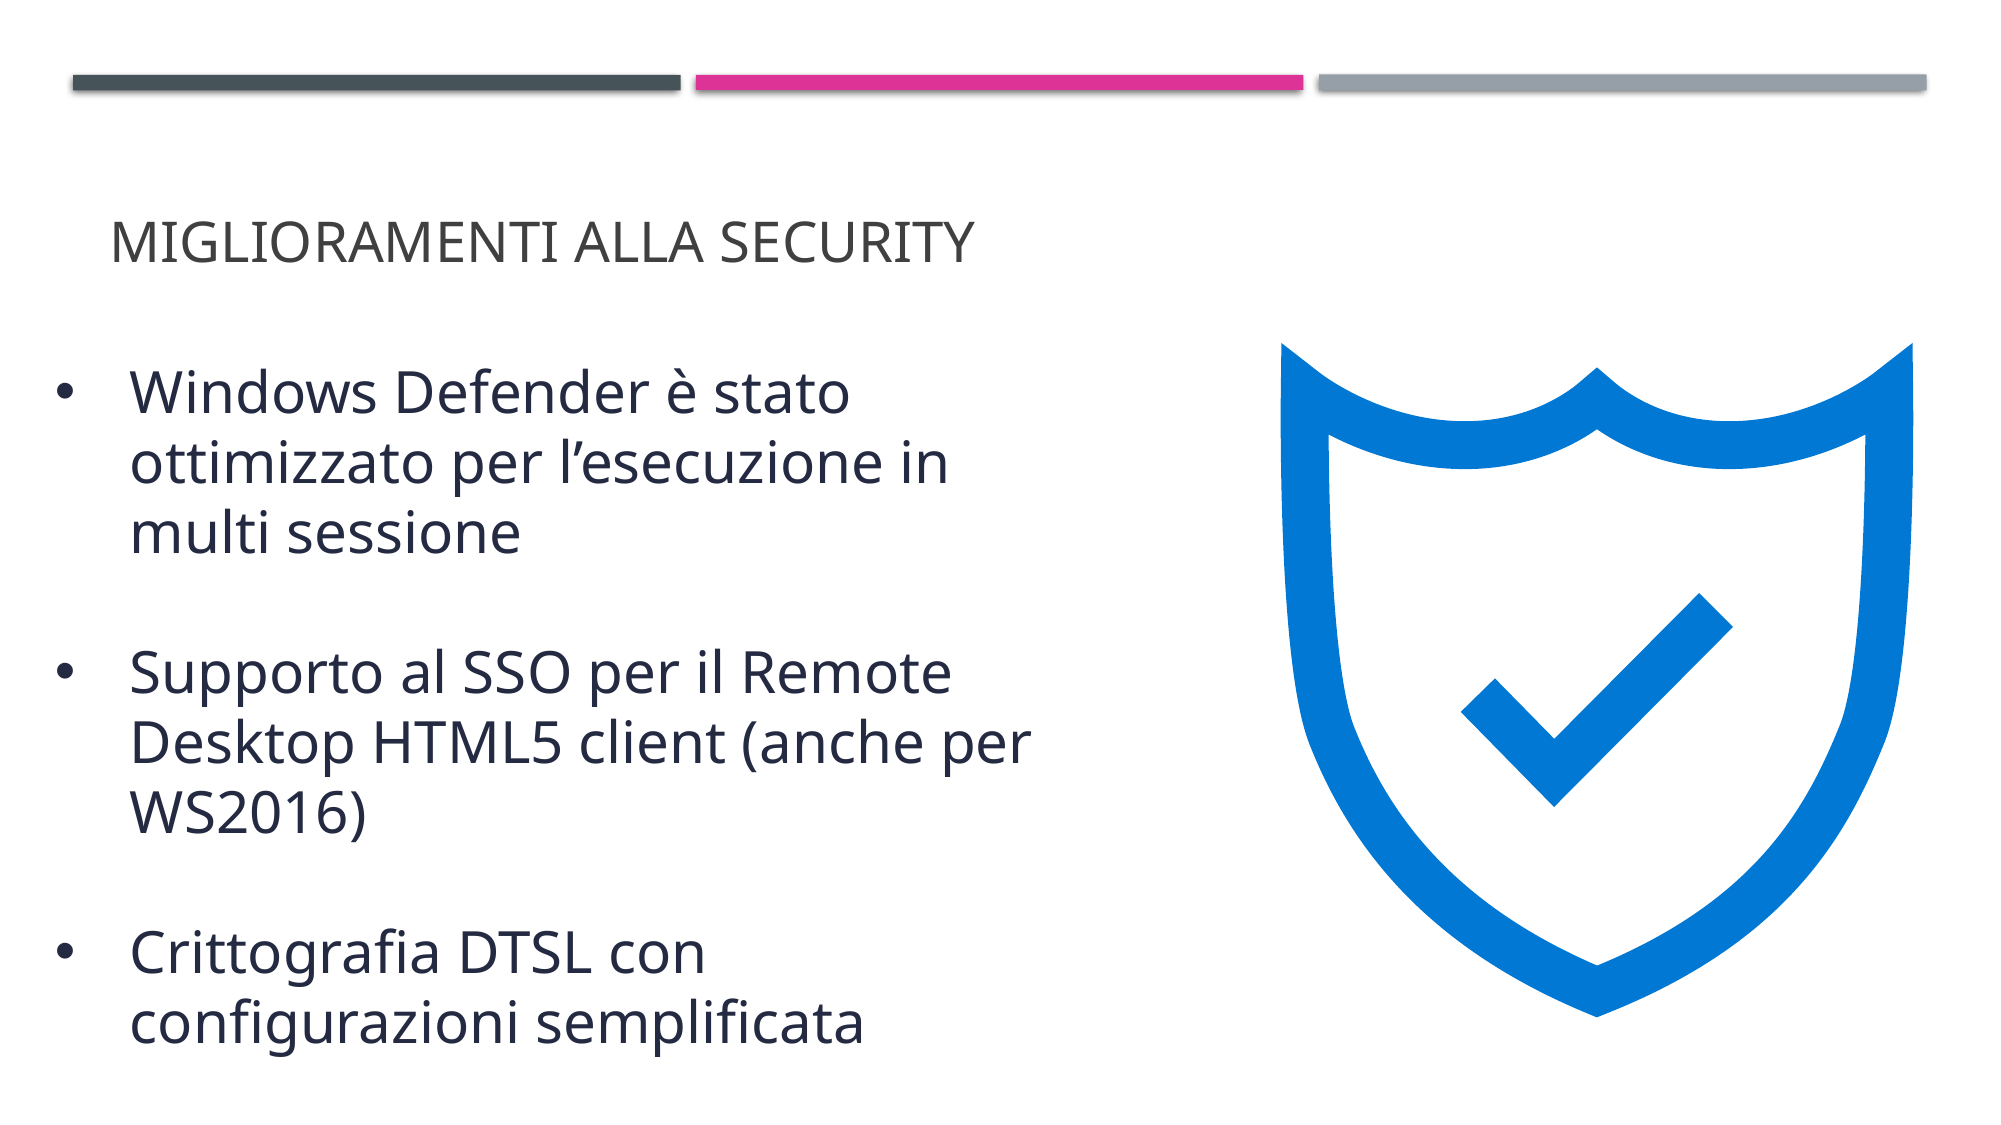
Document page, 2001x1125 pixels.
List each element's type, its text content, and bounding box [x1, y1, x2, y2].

text_box [1304, 391, 1890, 992]
title Miglioramenti alla security [94, 119, 1904, 282]
text_box Windows Defender è stato ottimizzato per l’esecuzione in multi sessione Supporto al SSO per il Remote Desktop HTML5 client (anche per WS2016) Crittografia DTSL con configurazioni semplificata [55, 355, 1082, 1125]
